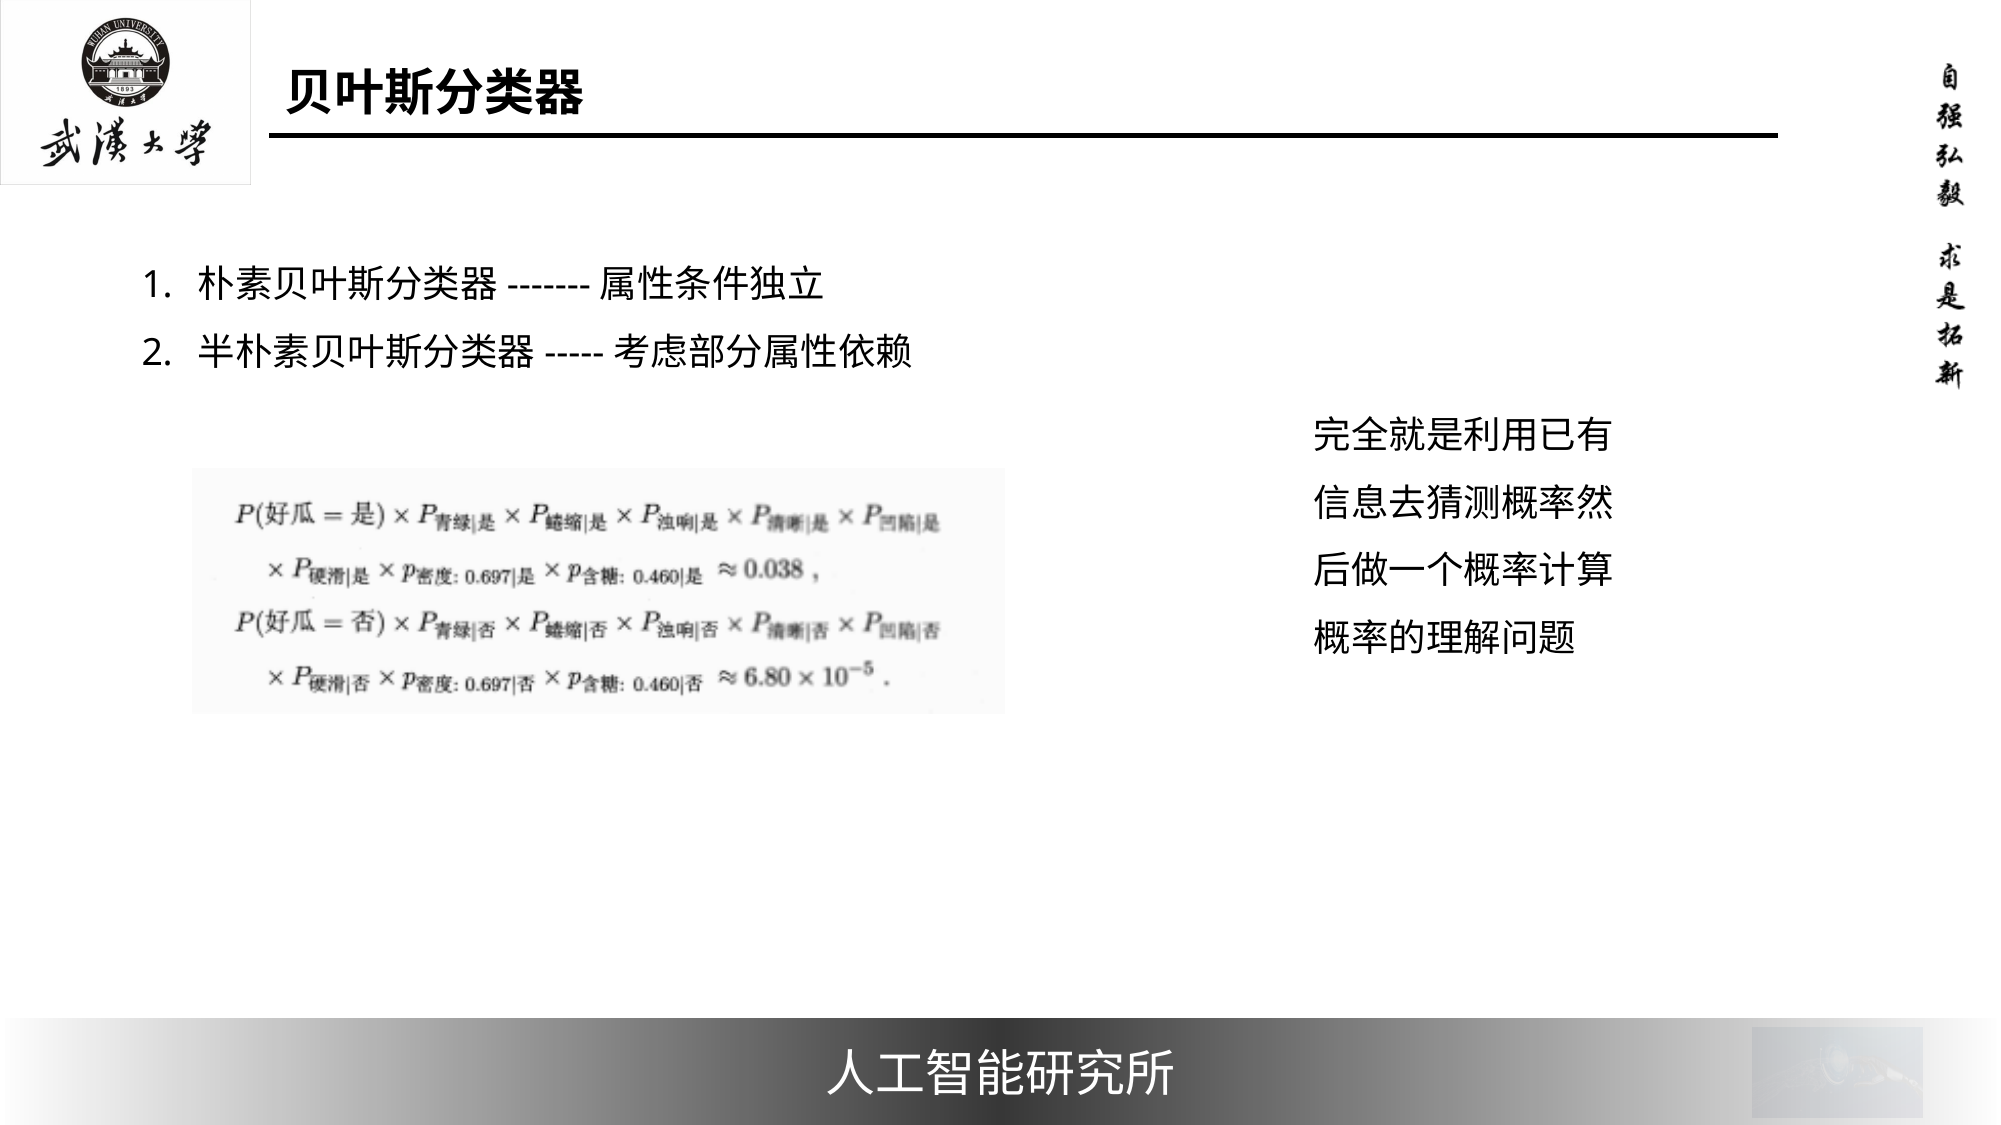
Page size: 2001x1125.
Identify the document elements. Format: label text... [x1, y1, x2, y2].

text_box 朴素贝叶斯分类器-------属性条件独立 半朴素贝叶斯分类器-----考虑部分属性依赖 [126, 230, 929, 381]
picture [1924, 160, 1980, 400]
text_box 完全就是利用已有信息去猜测概率然后做一个概率计算 概率的理解问题 [1298, 381, 1645, 667]
title 贝叶斯分类器 [269, 29, 1995, 160]
picture [0, 0, 251, 185]
slide_number [1412, 1042, 1863, 1103]
picture [192, 468, 1005, 715]
